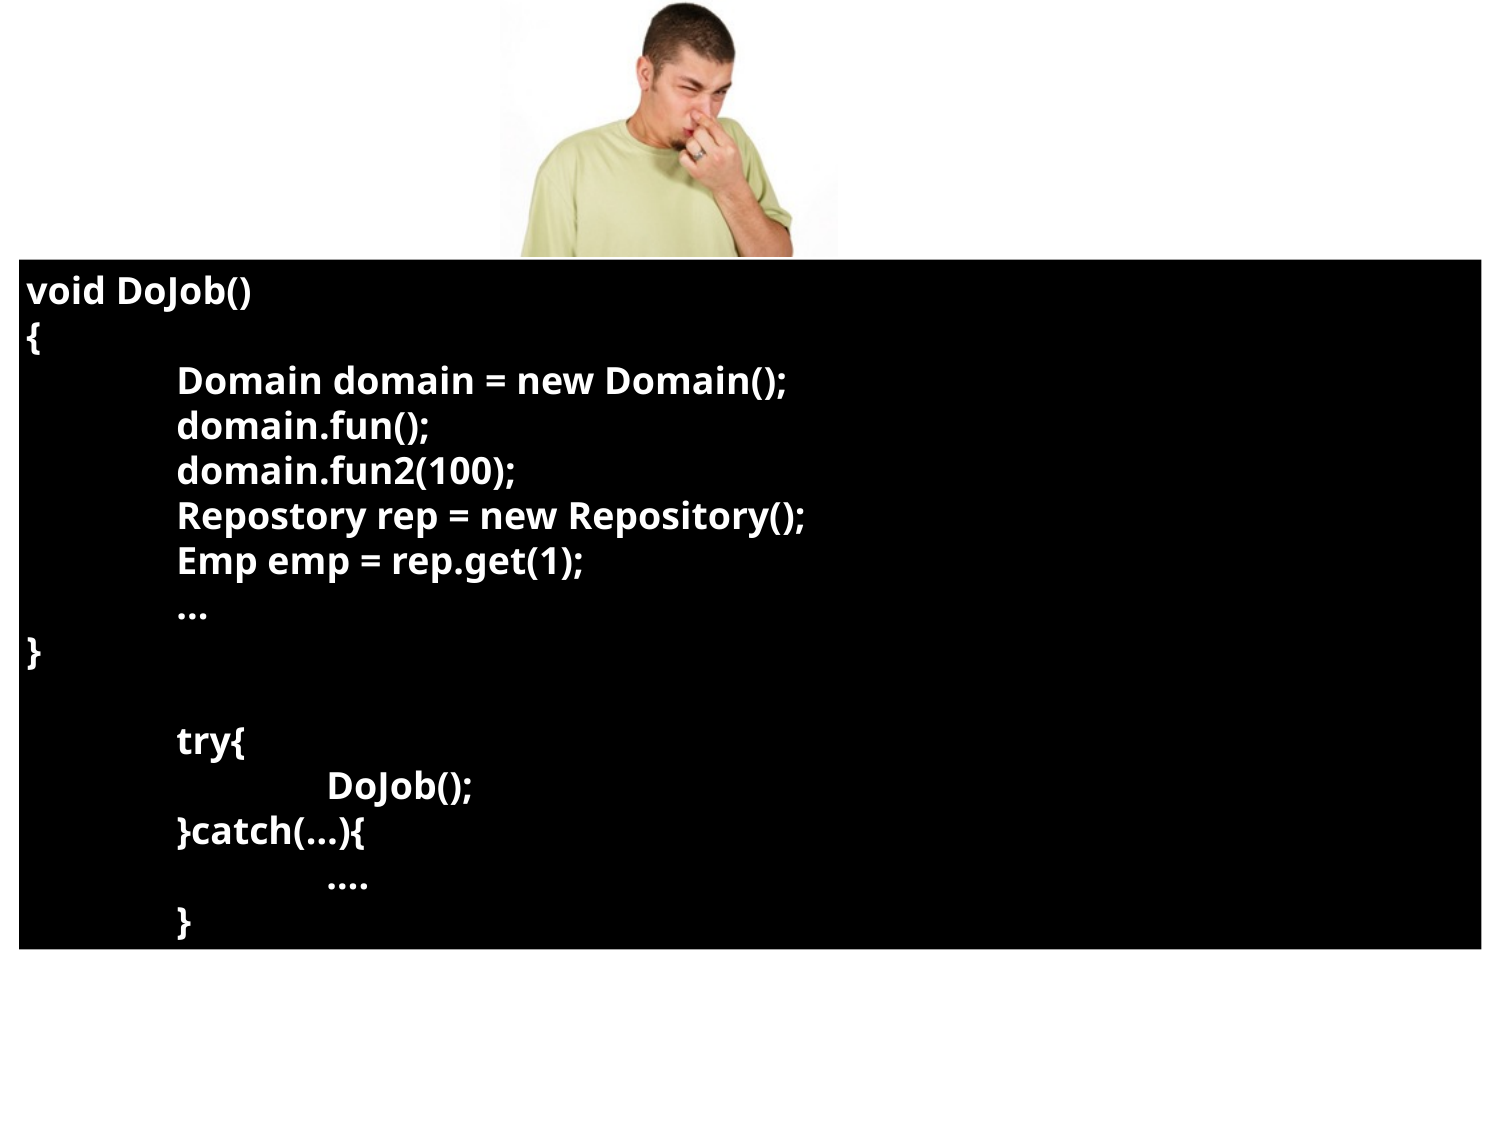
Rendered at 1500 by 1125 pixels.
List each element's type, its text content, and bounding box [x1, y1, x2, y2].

text_box void DoJob() { Domain domain = new Domain(); domain.fun(); domain.fun2(100); Repostory rep = new Repository(); Emp emp = rep.get(1); ... } try{ DoJob(); }catch(…){ …. } [19, 259, 1482, 950]
picture [499, 0, 838, 257]
